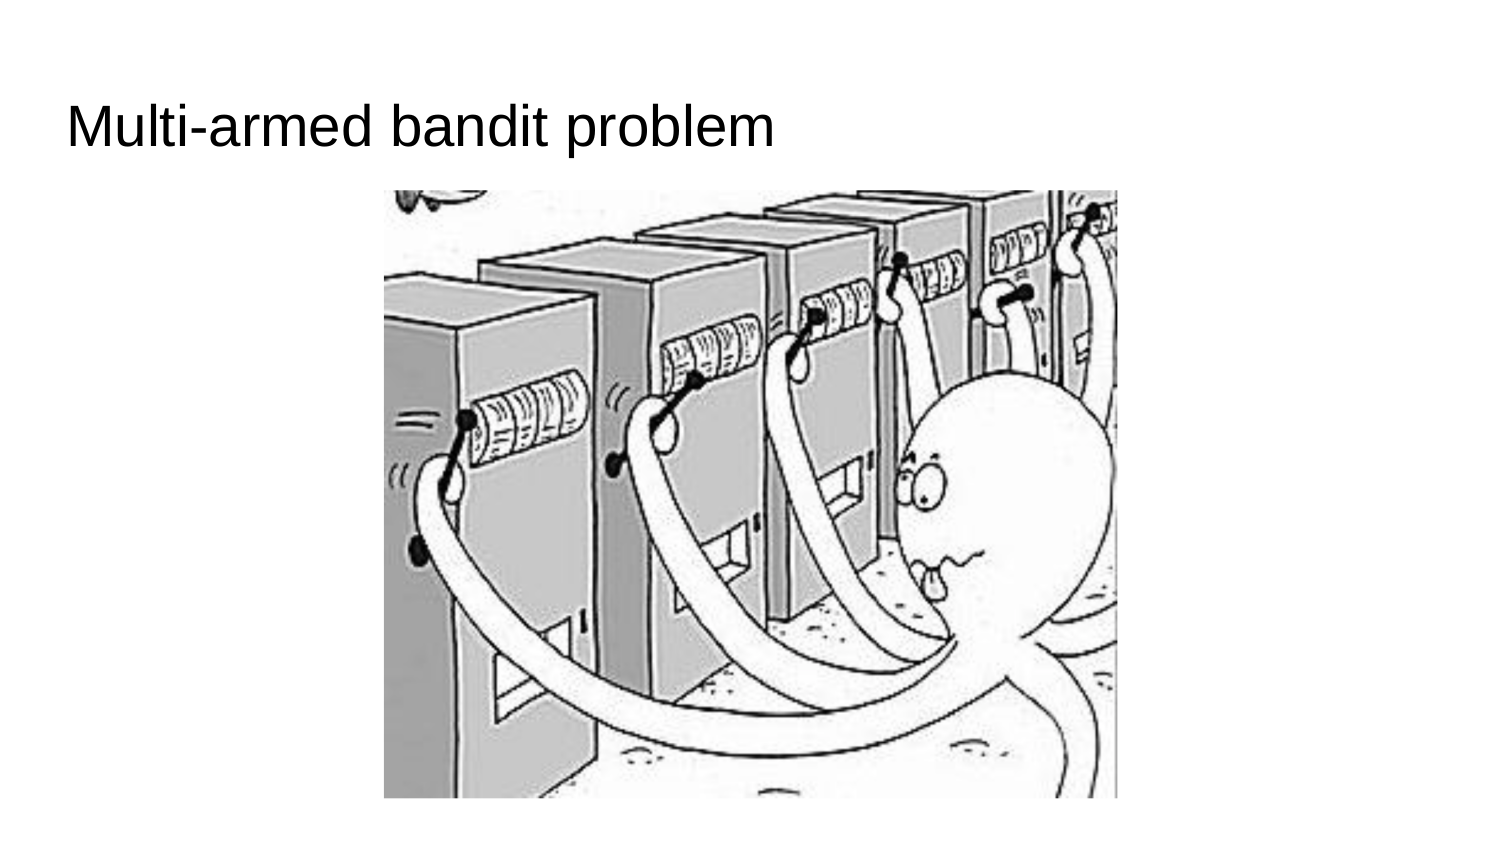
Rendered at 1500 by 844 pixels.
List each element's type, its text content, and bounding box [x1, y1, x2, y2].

title Multi-armed bandit problem [51, 72, 1449, 167]
picture [379, 187, 1121, 806]
